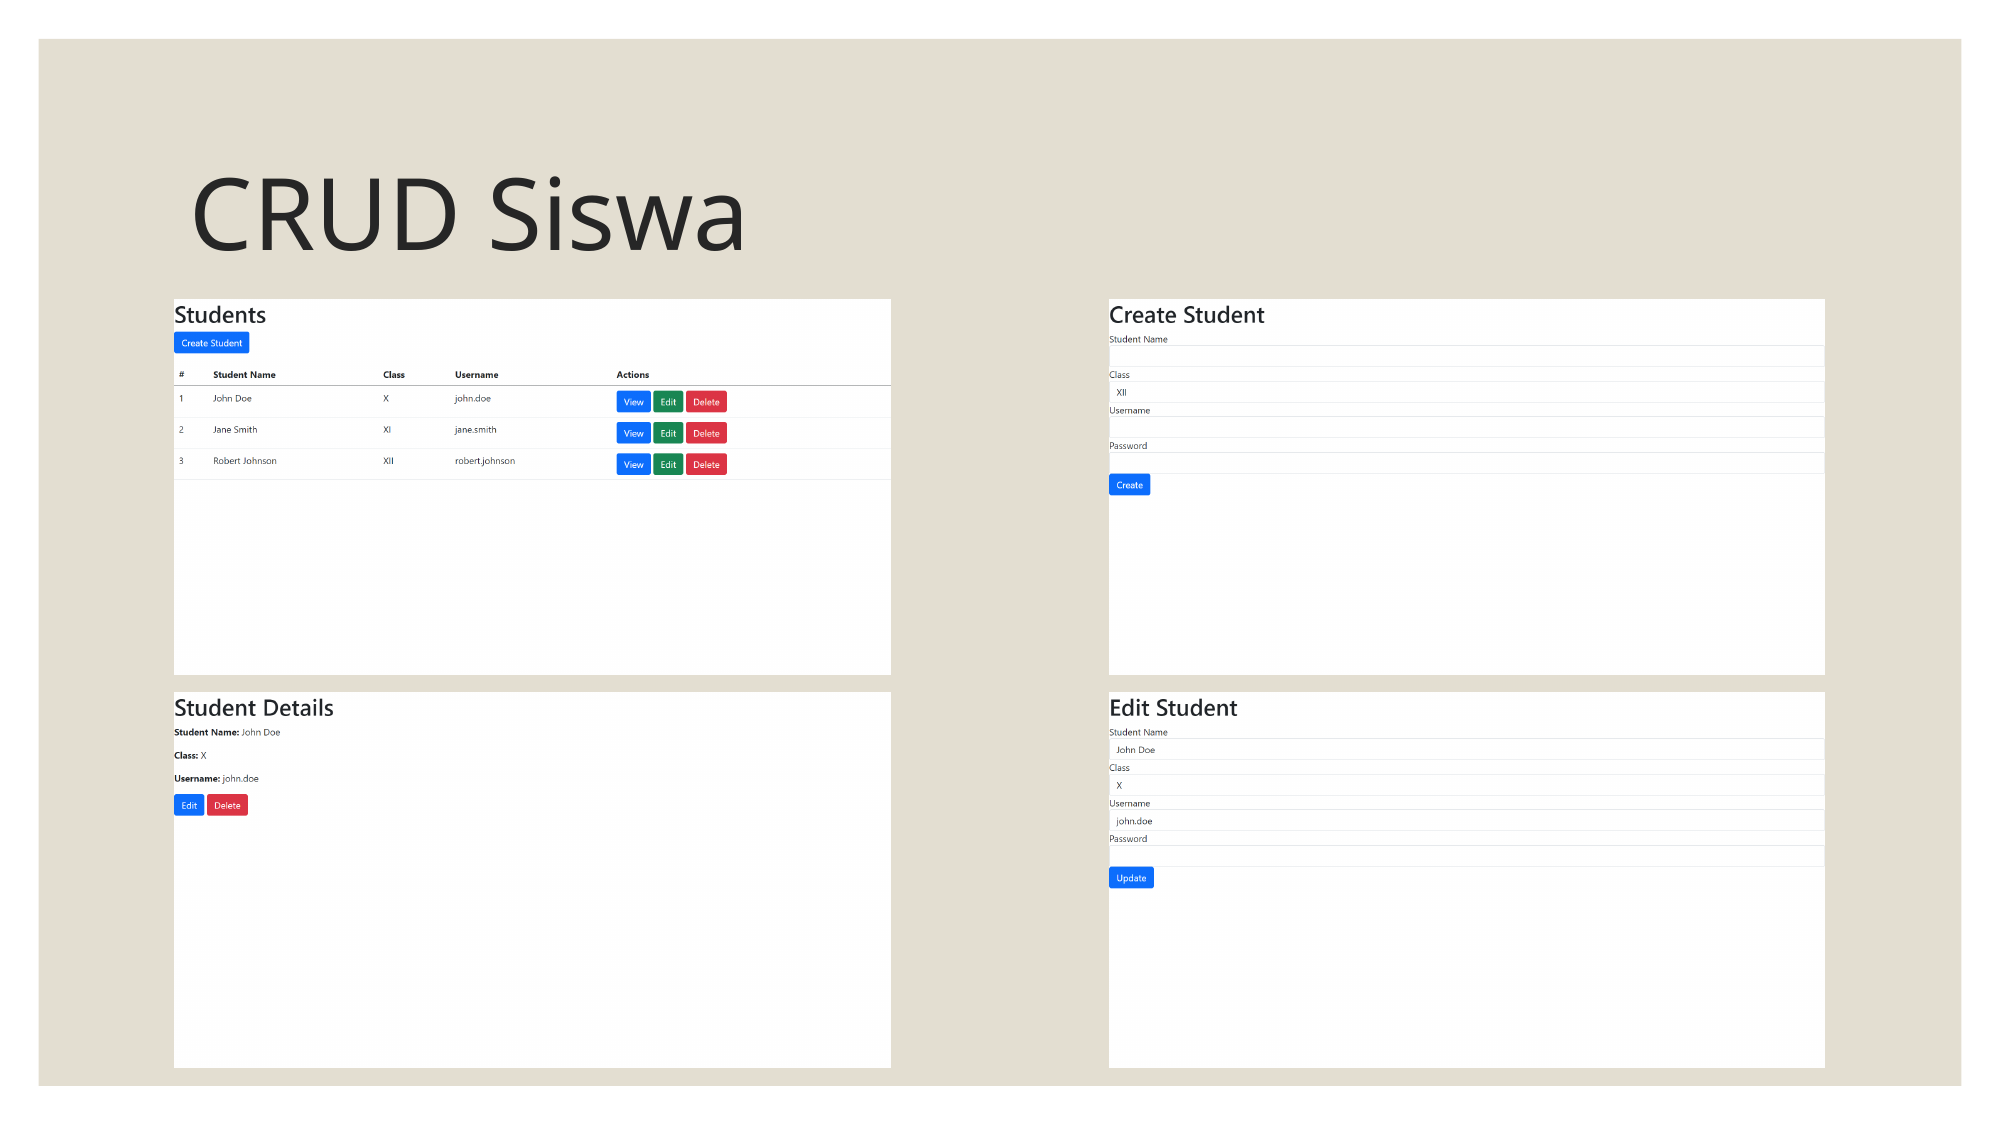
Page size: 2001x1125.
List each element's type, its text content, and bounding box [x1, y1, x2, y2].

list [1109, 299, 1825, 675]
picture [1109, 692, 1825, 1068]
picture [174, 692, 891, 1068]
picture [174, 299, 891, 675]
title CRUD Siswa [174, 105, 1825, 331]
